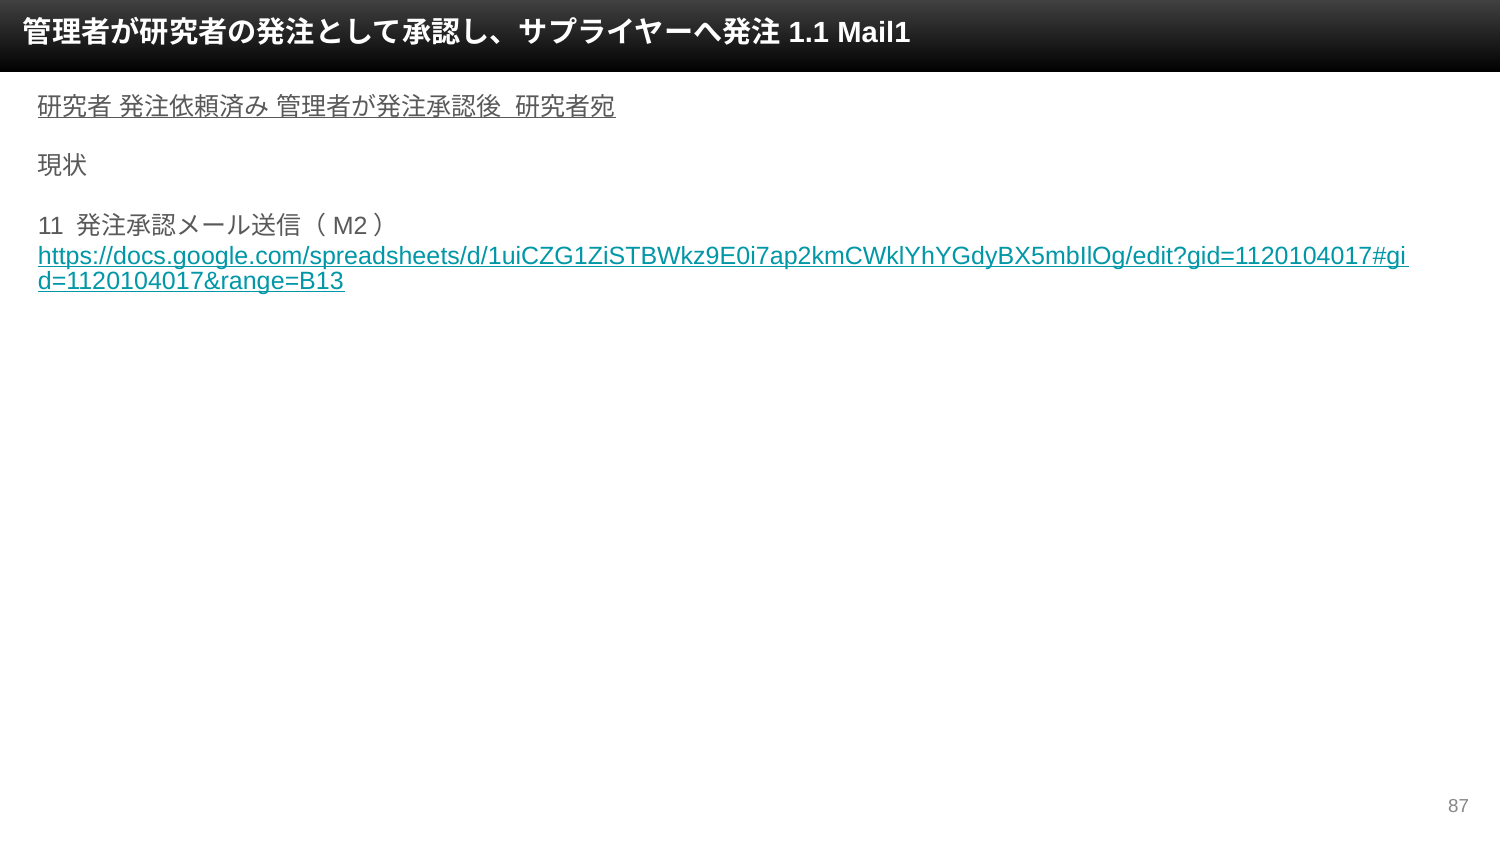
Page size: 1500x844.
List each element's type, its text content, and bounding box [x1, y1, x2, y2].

text_box 管理者が研究者の発注として承認し、サプライヤーへ発注1.1 Mail1 [22, 13, 1291, 59]
text_box ‹#› [1378, 782, 1481, 827]
text_box [0, 0, 1500, 72]
text_box 研究者 発注依頼済み 管理者が発注承認後 研究者宛 現状 11 発注承認メール送信（M2） https://docs.google.com/spreadsheets/d/1uiCZG1ZiSTBWkz9E0i7ap2kmCWklYhYGdyBX5mbIlOg/edit?gid=1120104017#gid=1120104017&range=B13 [22, 75, 1430, 315]
